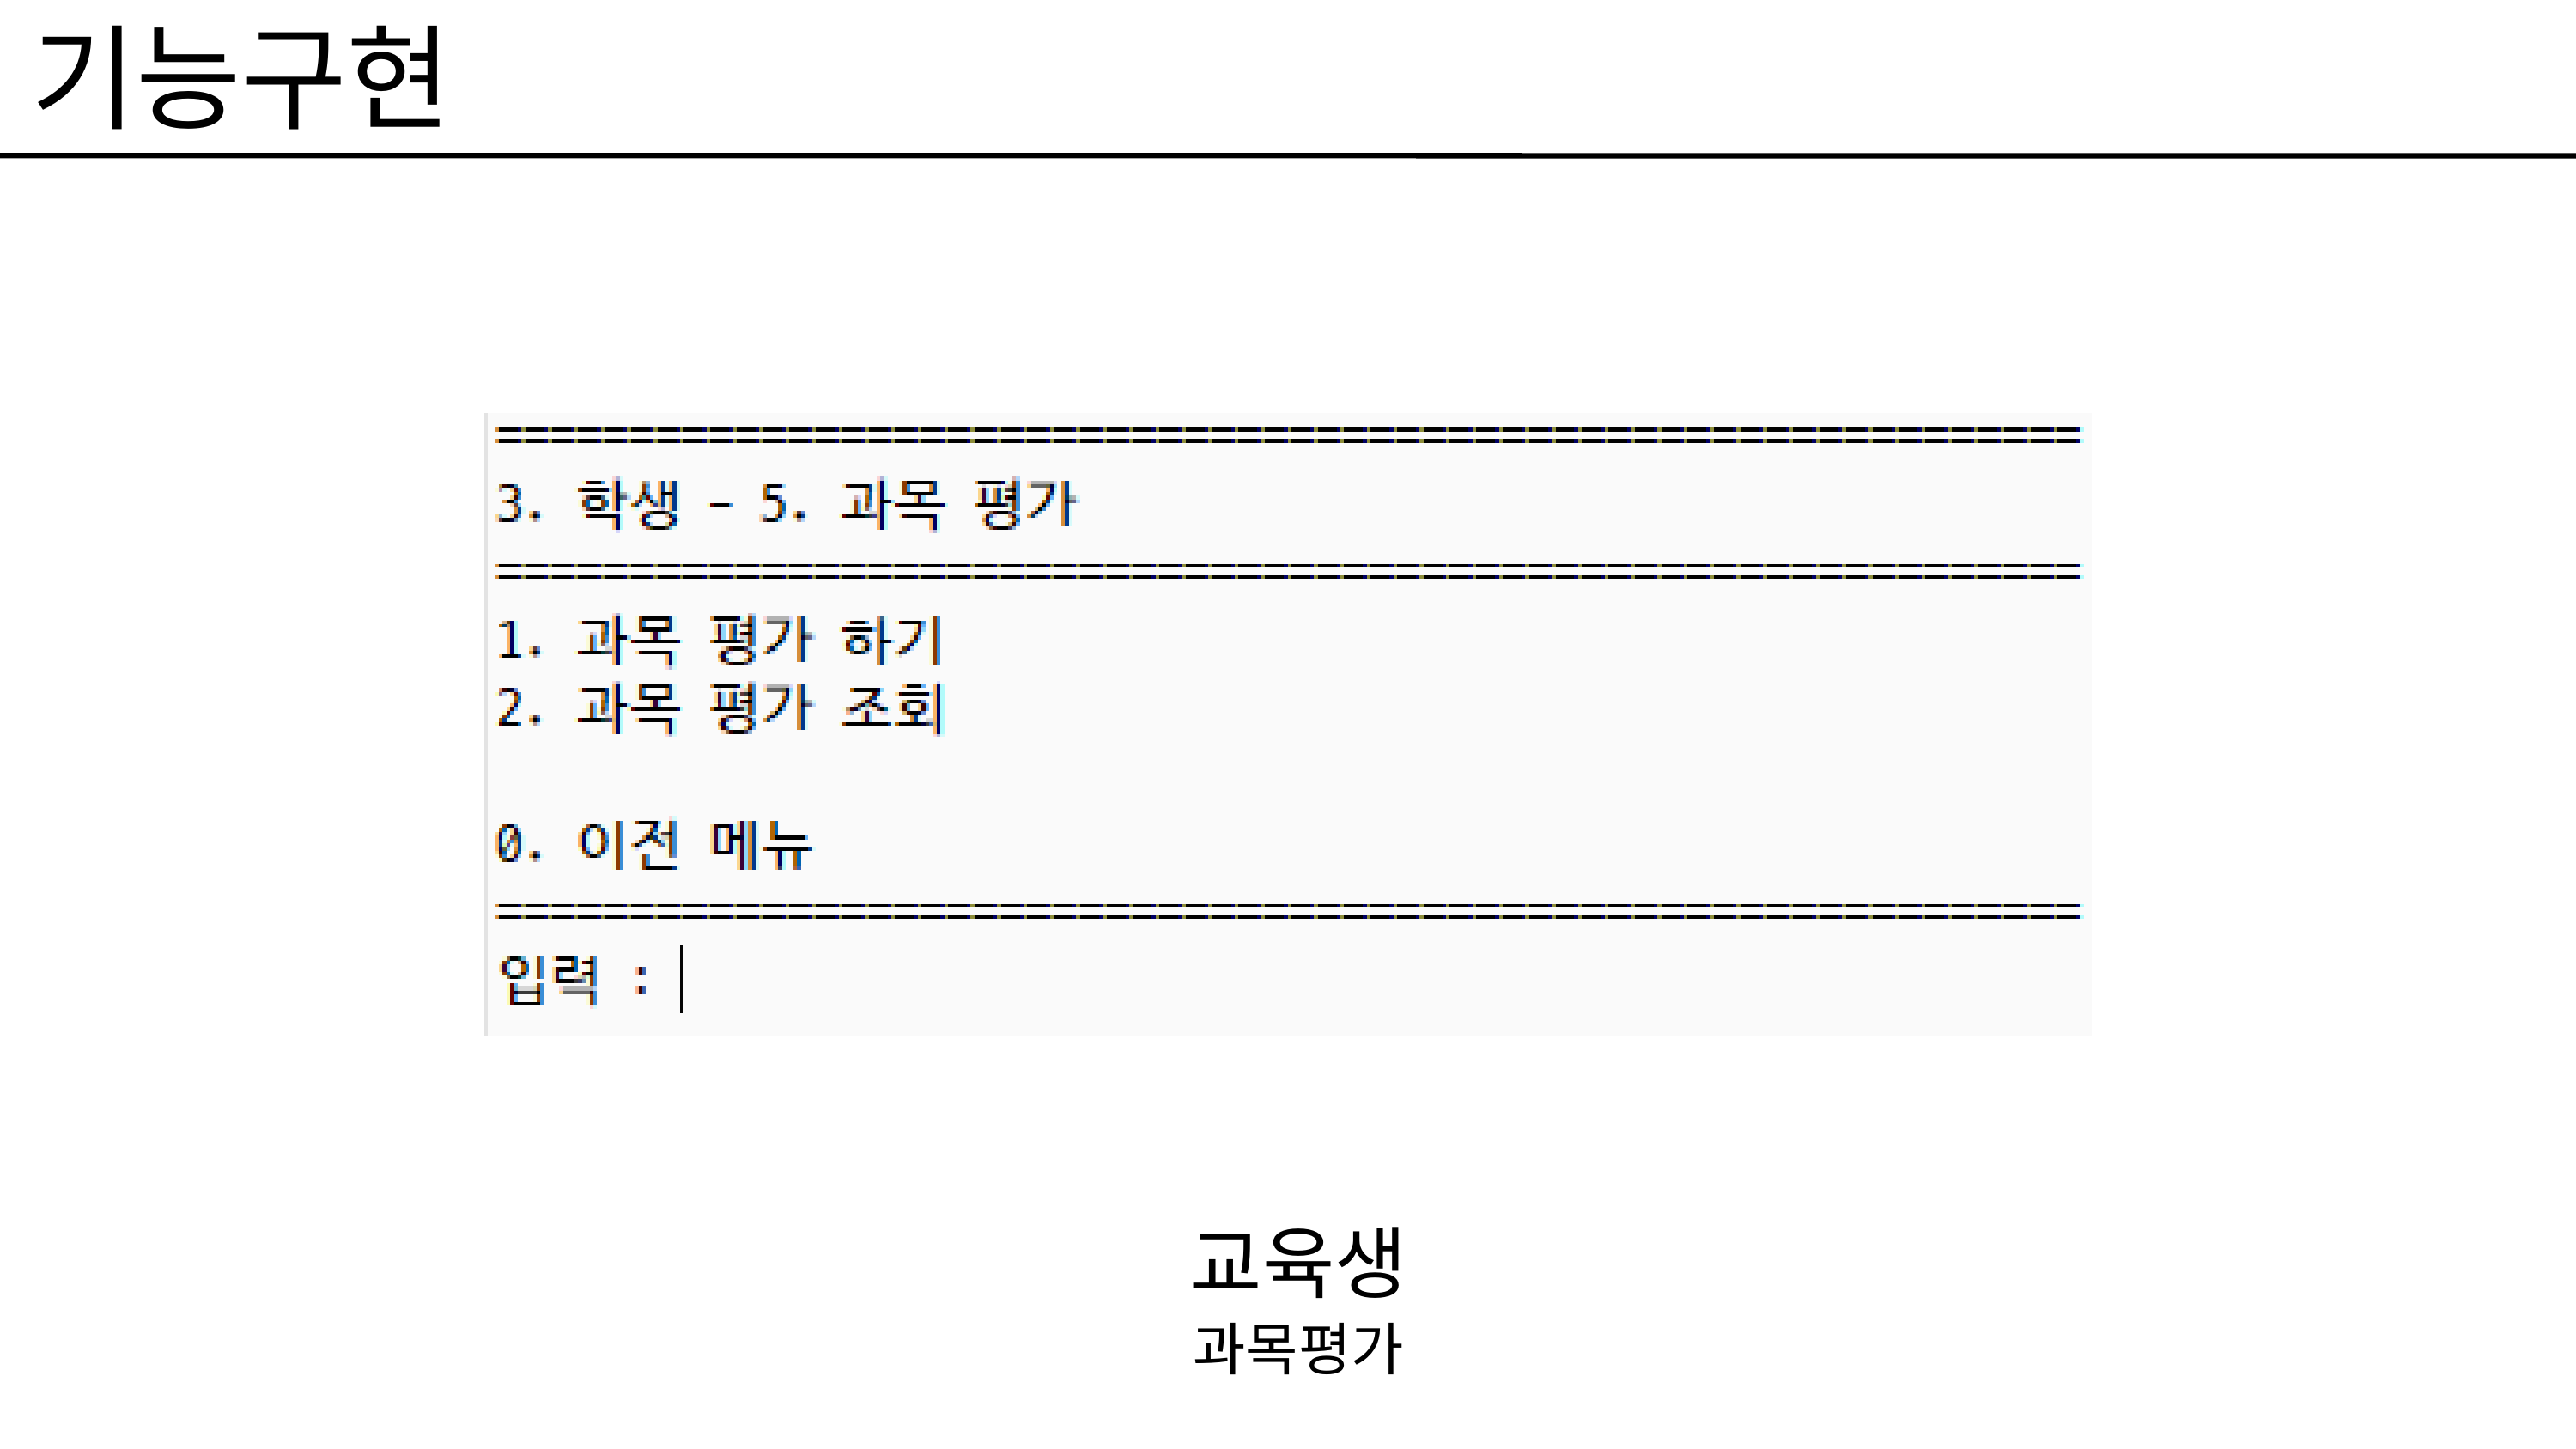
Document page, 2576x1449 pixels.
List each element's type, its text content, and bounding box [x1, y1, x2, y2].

text_box 기능구현 [0, 0, 483, 150]
picture [483, 412, 2093, 1036]
text_box 과목평가 [858, 1306, 1740, 1401]
text_box 교육생 [975, 1207, 1622, 1286]
